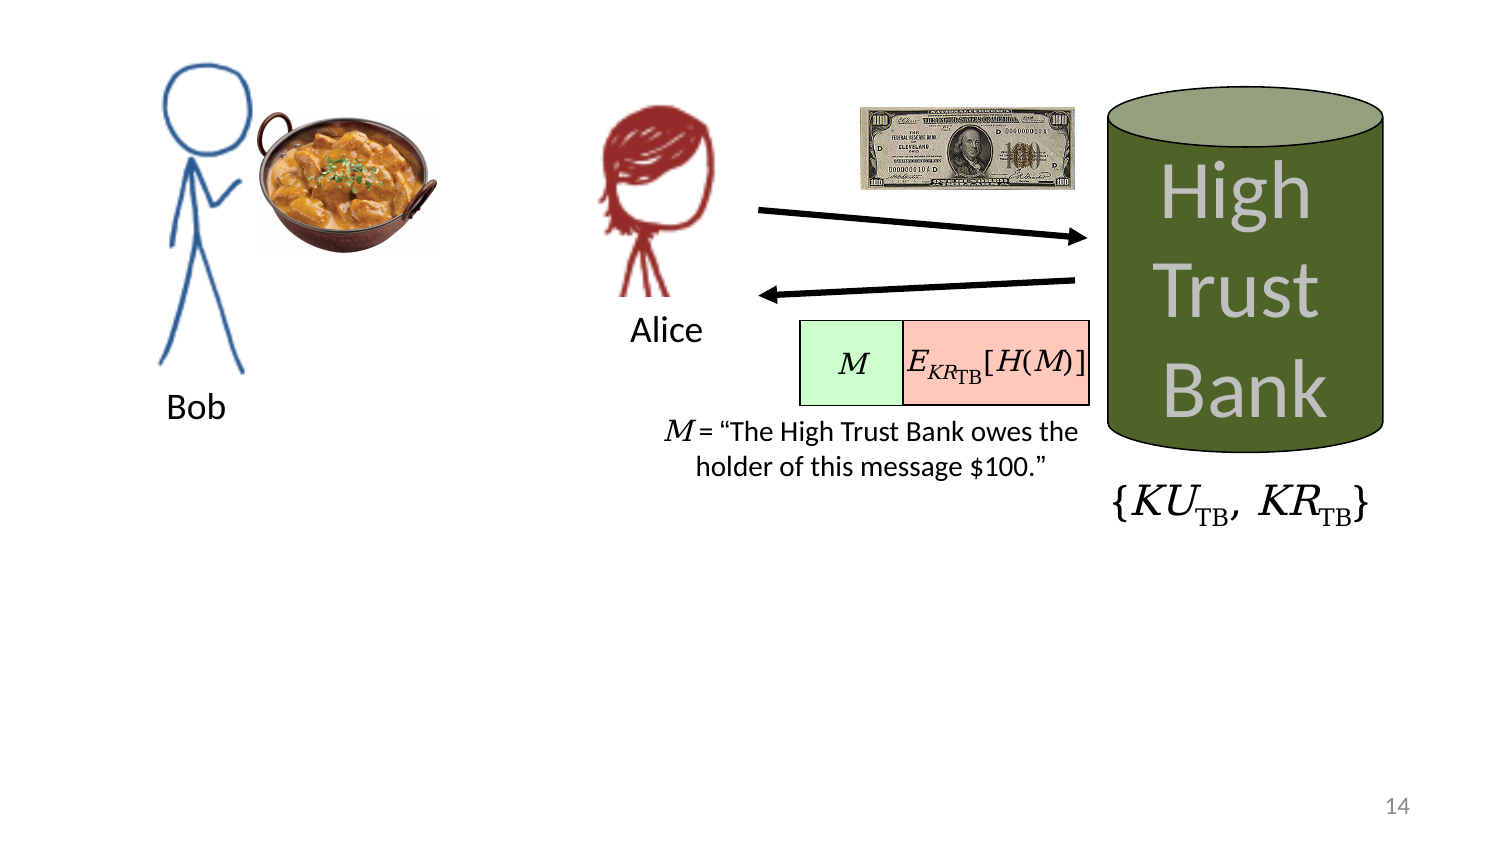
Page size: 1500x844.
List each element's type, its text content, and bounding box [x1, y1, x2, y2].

text_box M = “The High Trust Bank owes the holder of this message $100.” [642, 405, 1100, 490]
text_box [758, 209, 1088, 244]
text_box {KUTB, KRTB} [1096, 466, 1385, 539]
text_box [758, 280, 1075, 302]
text_box M [800, 320, 903, 405]
text_box Bob [151, 392, 242, 435]
text_box Alice [615, 304, 719, 358]
picture [860, 107, 1076, 190]
picture [151, 48, 437, 385]
picture [583, 100, 739, 297]
text_box High Trust Bank [1107, 86, 1383, 453]
slide_number 13 [1074, 782, 1425, 827]
text_box EKRTB[H(M)] [903, 320, 1090, 406]
